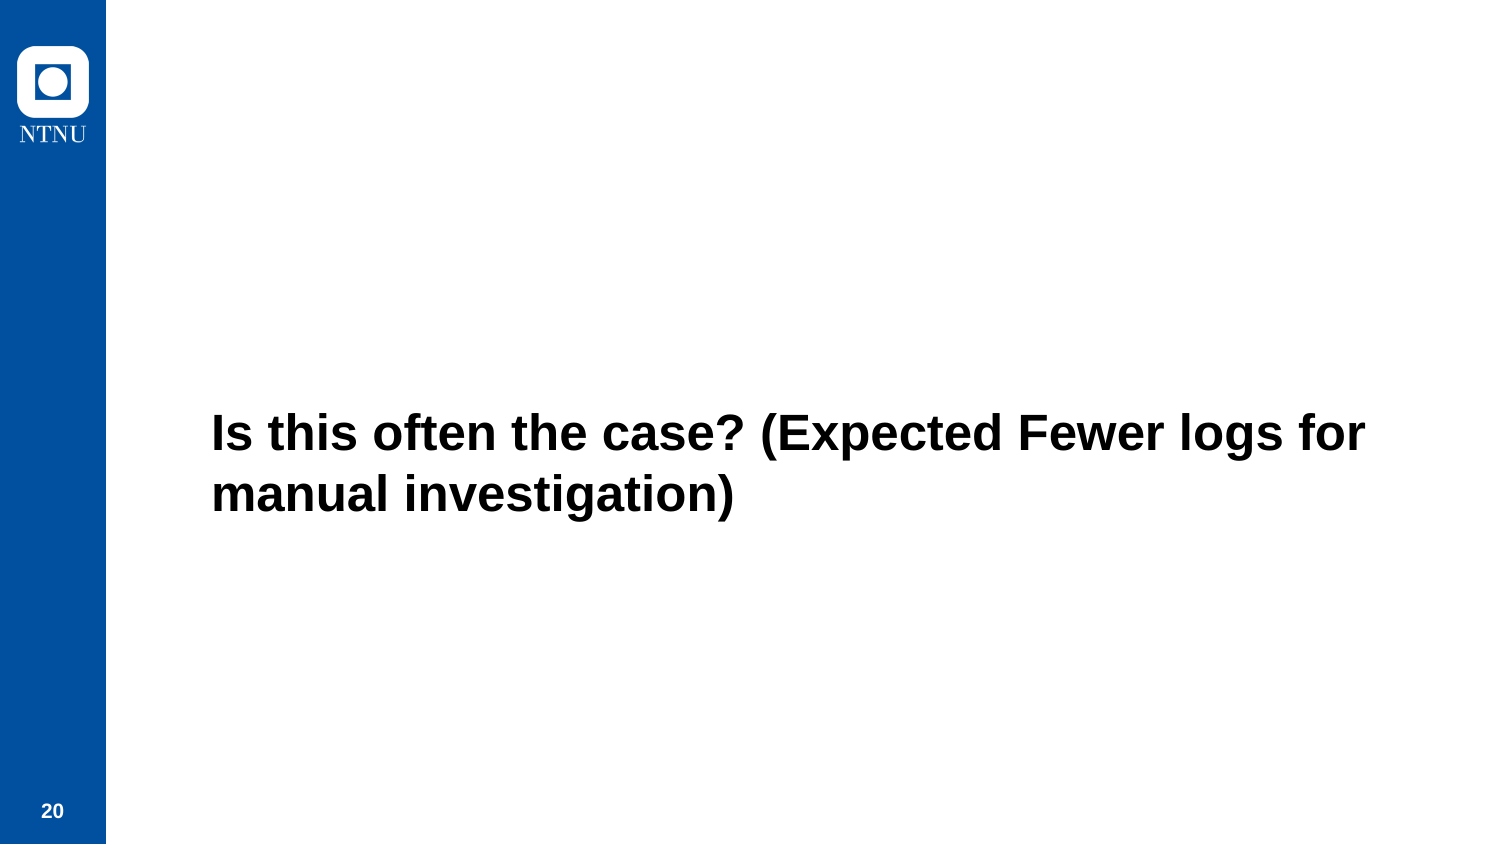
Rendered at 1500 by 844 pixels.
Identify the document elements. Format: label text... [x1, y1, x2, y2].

picture [0, 0, 106, 844]
title Is this often the case? (Expected Fewer logs for manual investigation) [195, 390, 1412, 532]
